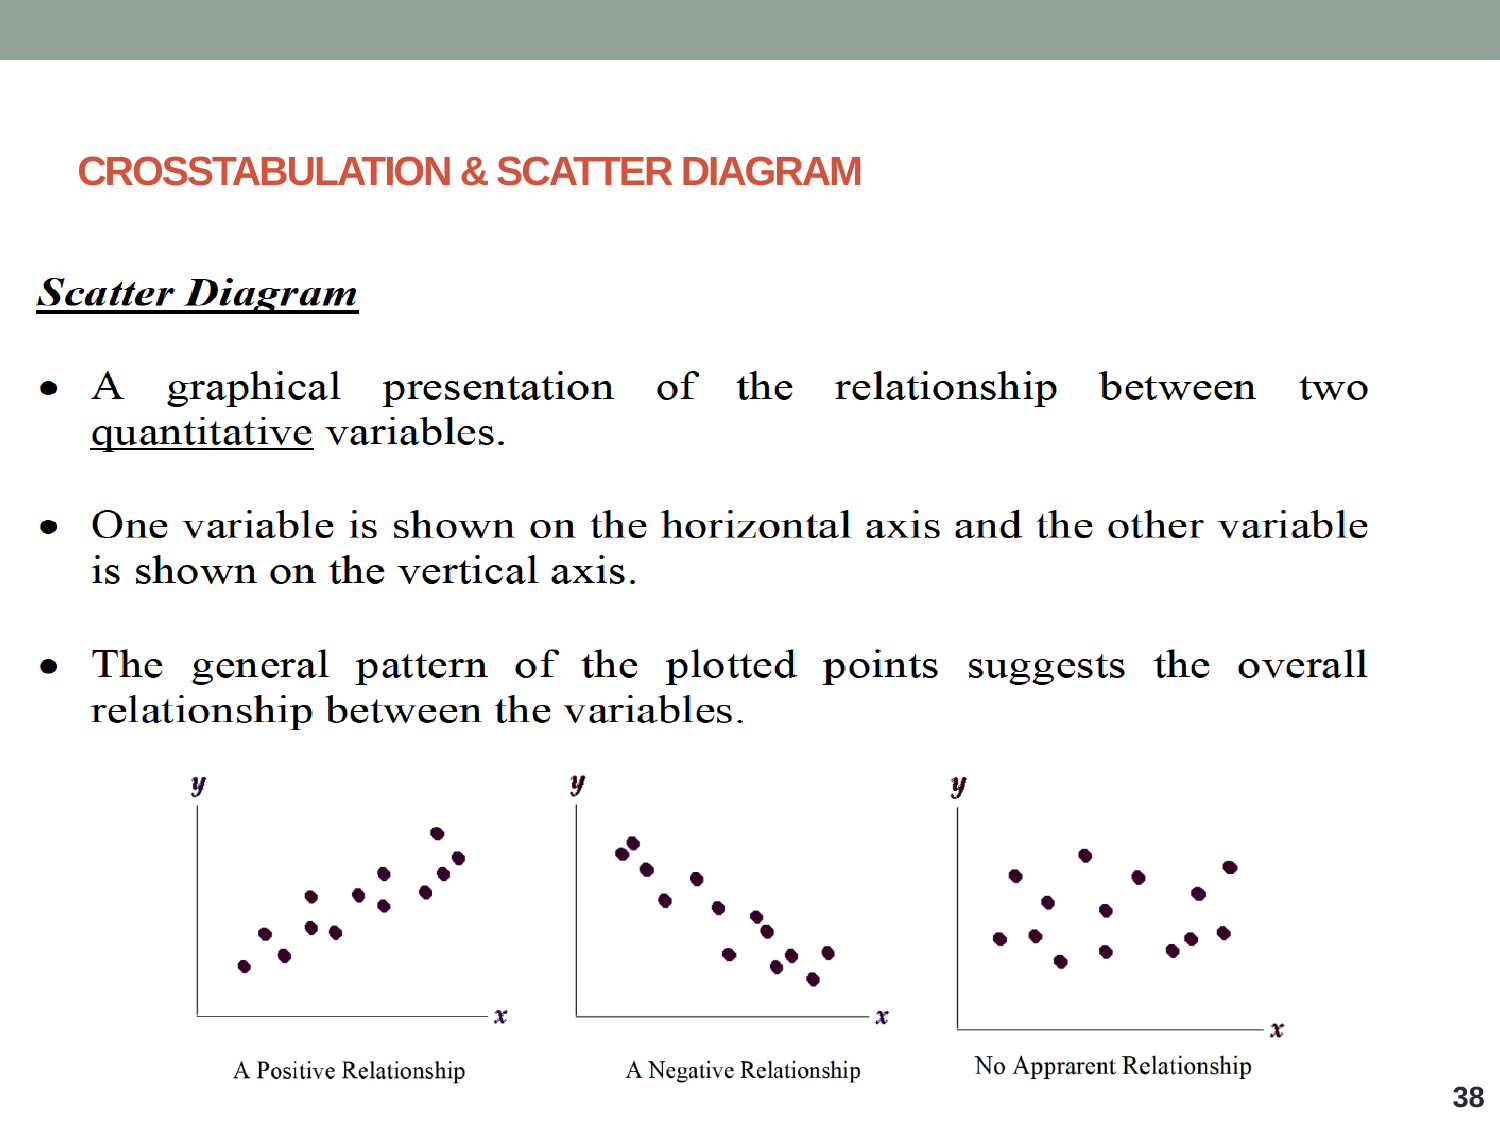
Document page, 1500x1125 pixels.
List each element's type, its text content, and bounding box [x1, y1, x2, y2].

picture [179, 762, 515, 1091]
picture [3, 274, 1379, 738]
picture [554, 768, 905, 1090]
picture [941, 768, 1301, 1086]
title CROSSTABULATION & SCATTER DIAGRAM [62, 87, 1413, 250]
slide_number 38 [1325, 1068, 1500, 1123]
